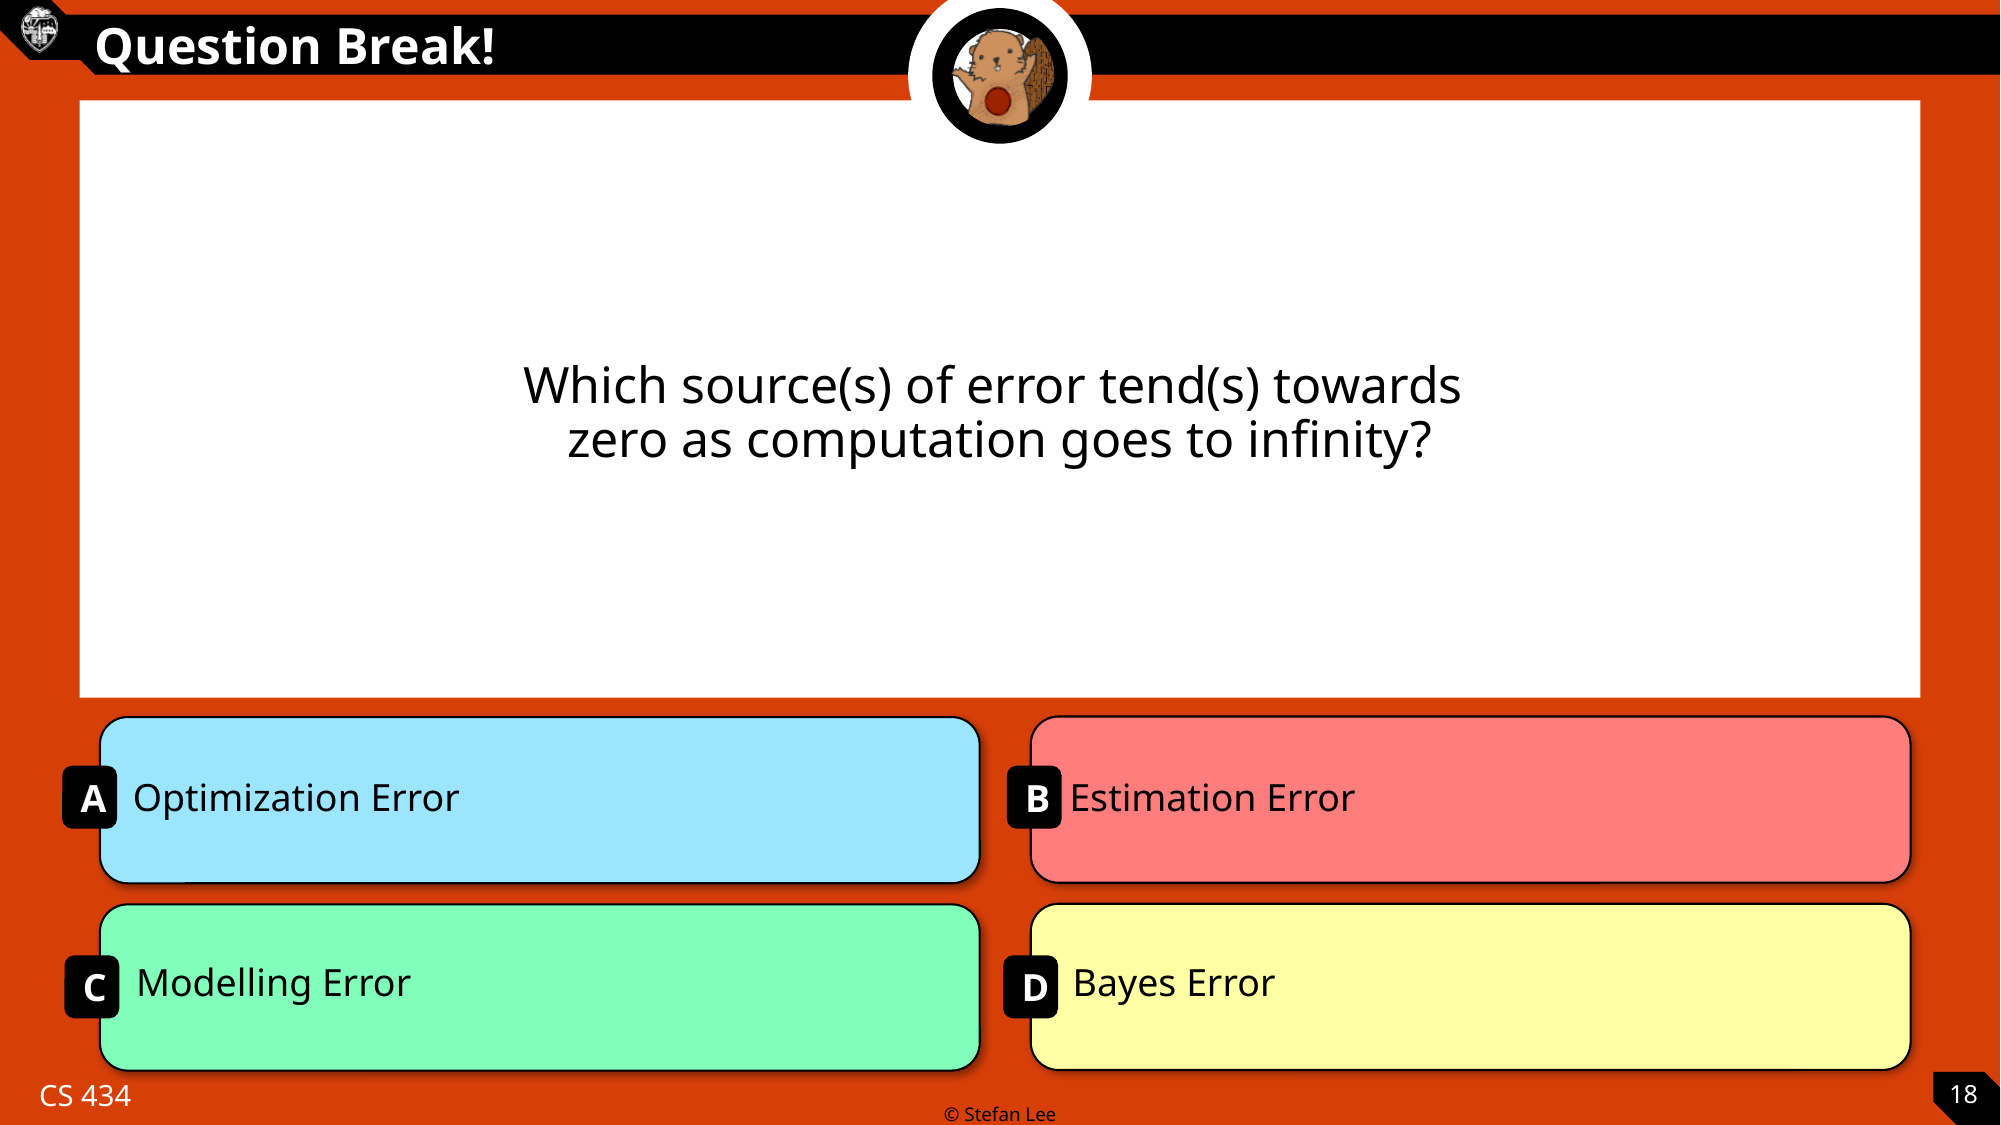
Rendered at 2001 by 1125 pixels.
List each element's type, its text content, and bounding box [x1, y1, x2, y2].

list Bayes Error [1058, 908, 1906, 1061]
slide_number 18 [1933, 1071, 1994, 1119]
list Estimation Error [1054, 723, 1903, 876]
list Which source(s) of error tend(s) towards zero as computation goes to infinity? [79, 100, 1921, 692]
picture [951, 23, 1055, 100]
list Optimization Error [118, 723, 980, 876]
picture [21, 6, 60, 54]
list Modelling Error [121, 908, 983, 1061]
